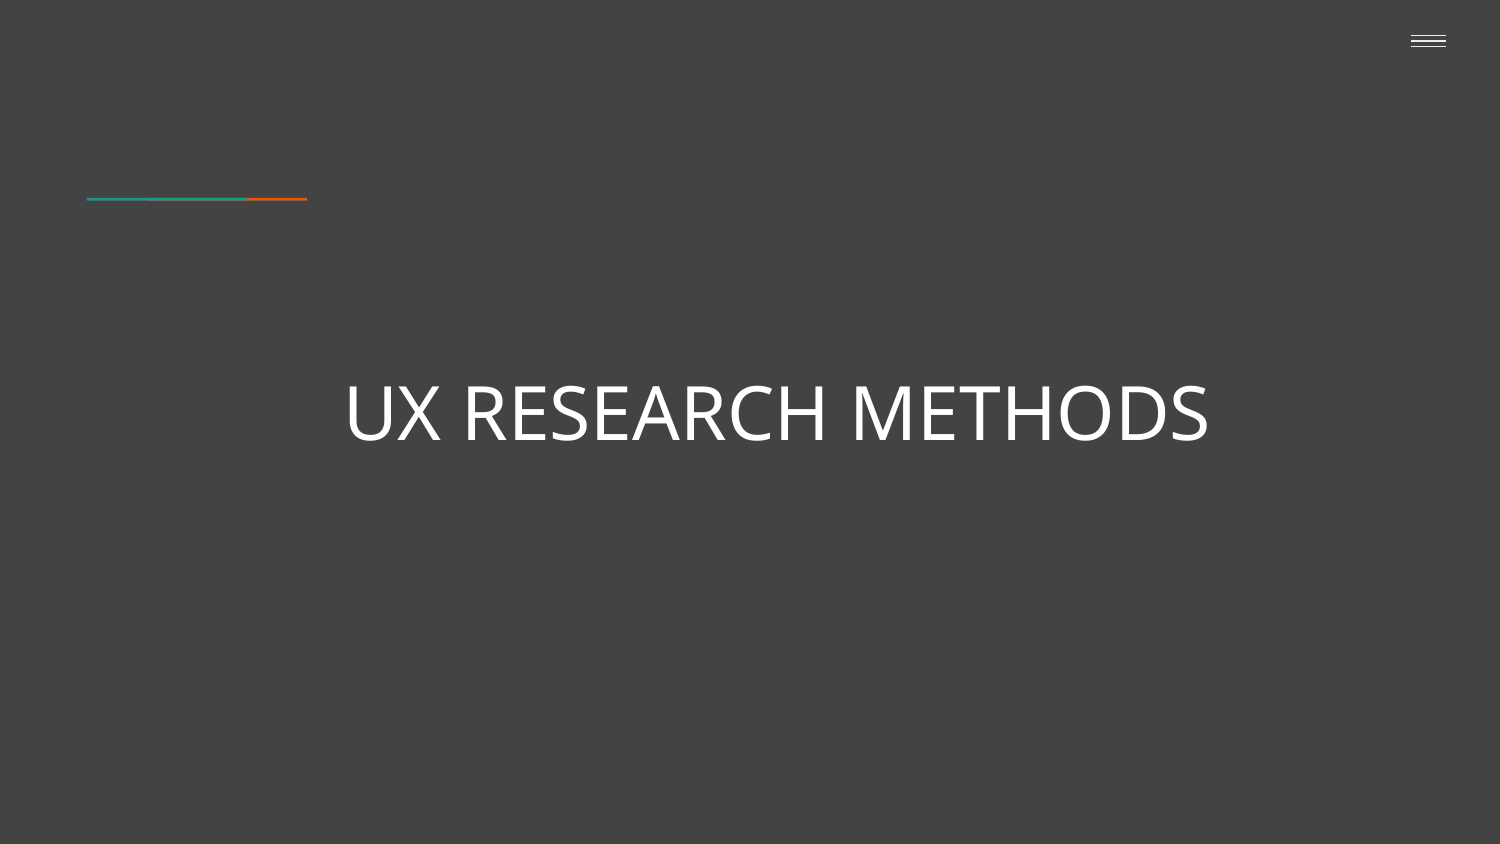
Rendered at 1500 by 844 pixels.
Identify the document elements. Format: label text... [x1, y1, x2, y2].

list UX RESEARCH METHODS [119, 336, 1270, 472]
